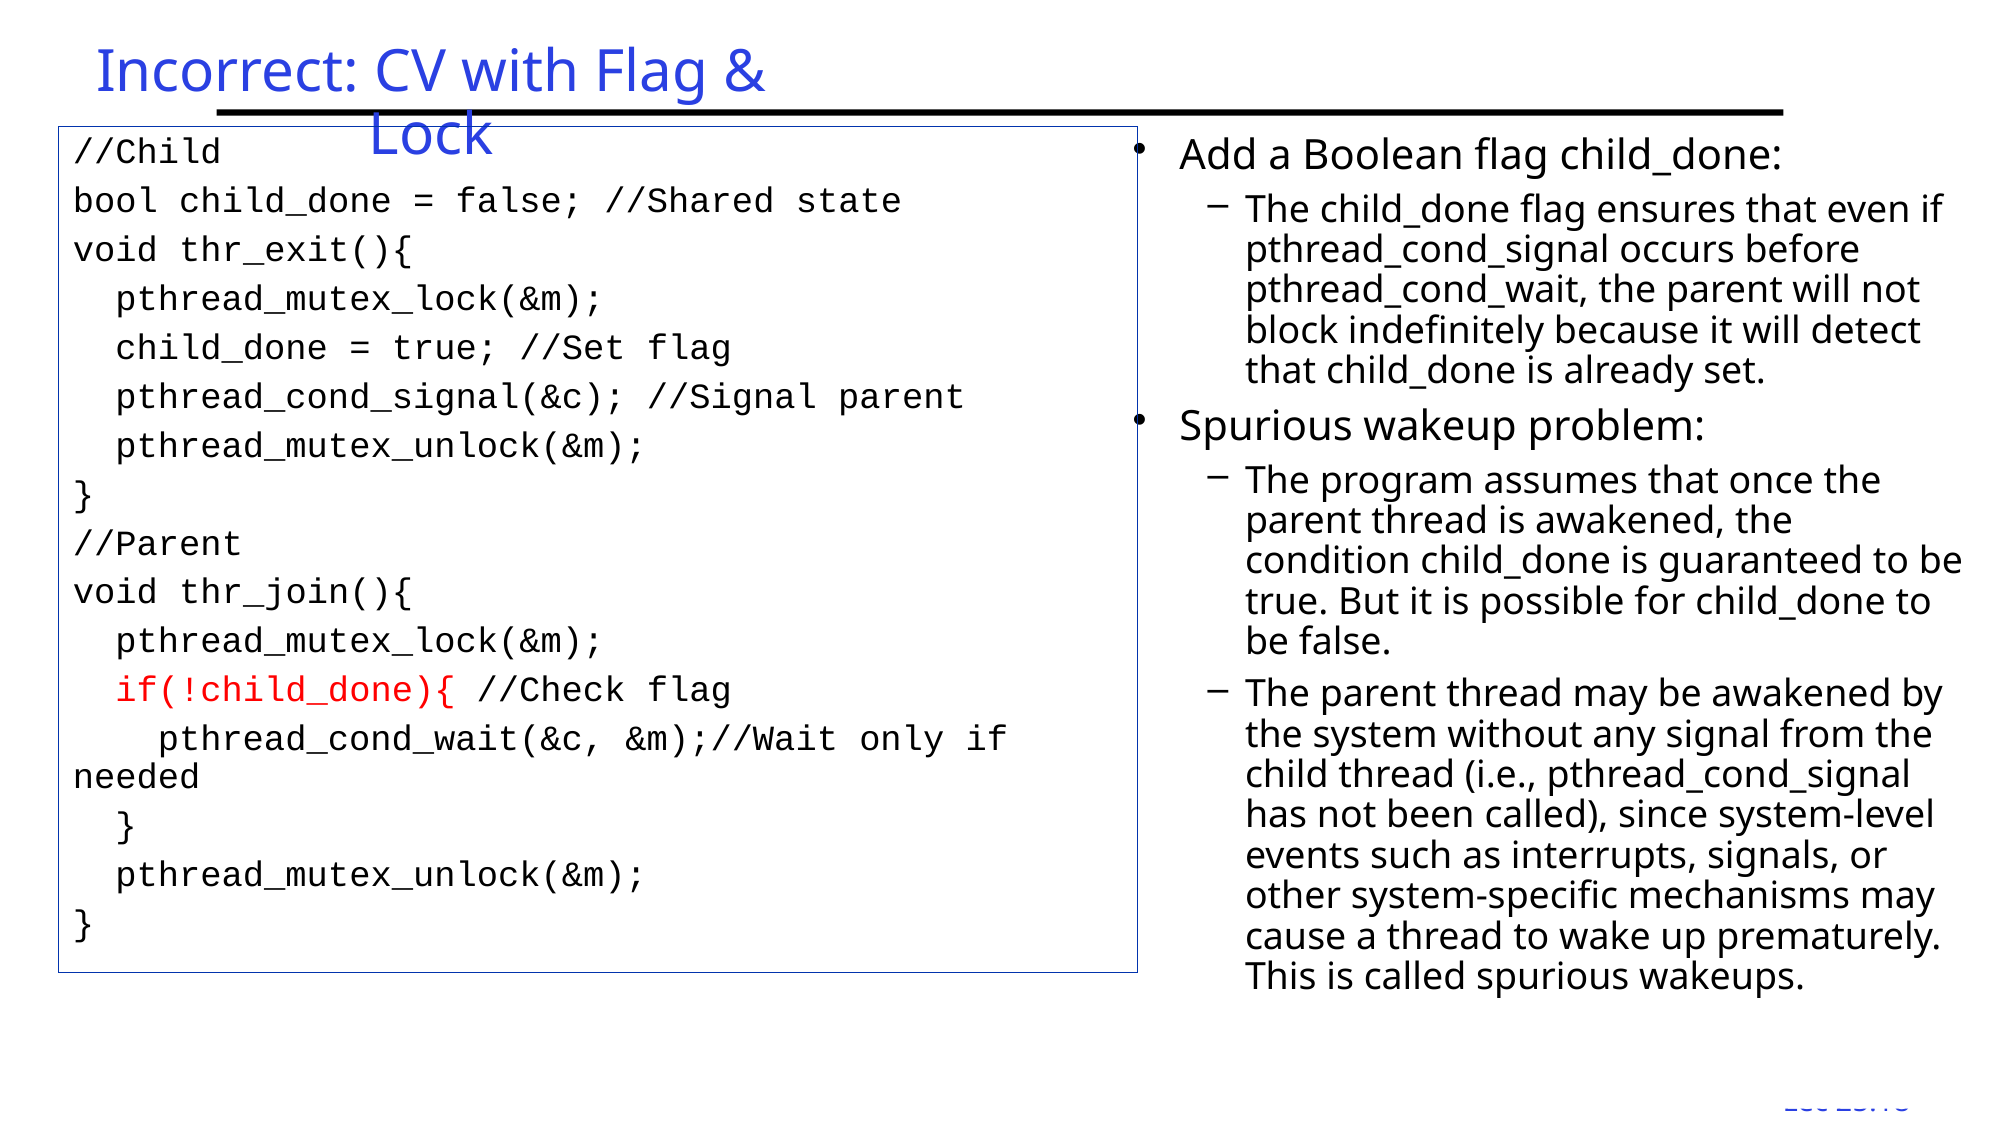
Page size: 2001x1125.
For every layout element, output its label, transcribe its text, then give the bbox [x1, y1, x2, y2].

text_box //Child bool child_done = false; //Shared state void thr_exit(){ pthread_mutex_lock(&m); child_done = true; //Set flag pthread_cond_signal(&c); //Signal parent pthread_mutex_unlock(&m); } //Parent void thr_join(){ pthread_mutex_lock(&m); if(!child_done){ //Check flag pthread_cond_wait(&c, &m);//Wait only if needed } pthread_mutex_unlock(&m); } [58, 126, 1138, 973]
title Incorrect: CV with Flag & Lock [40, 33, 822, 113]
text_box Add a Boolean flag child_done: The child_done flag ensures that even if pthread_cond_signal occurs before pthread_cond_wait, the parent will not block indefinitely because it will detect that child_done is already set. Spurious wakeup problem: The program assumes that once the parent thread is awakened, the condition child_done is guaranteed to be true. But it is possible for child_done to be false. The parent thread may be awakened by the system without any signal from the child thread (i.e., pthread_cond_signal has not been called), since system-level events such as interrupts, signals, or other system-specific mechanisms may cause a thread to wake up prematurely. This is called spurious wakeups. [1117, 126, 1982, 1109]
